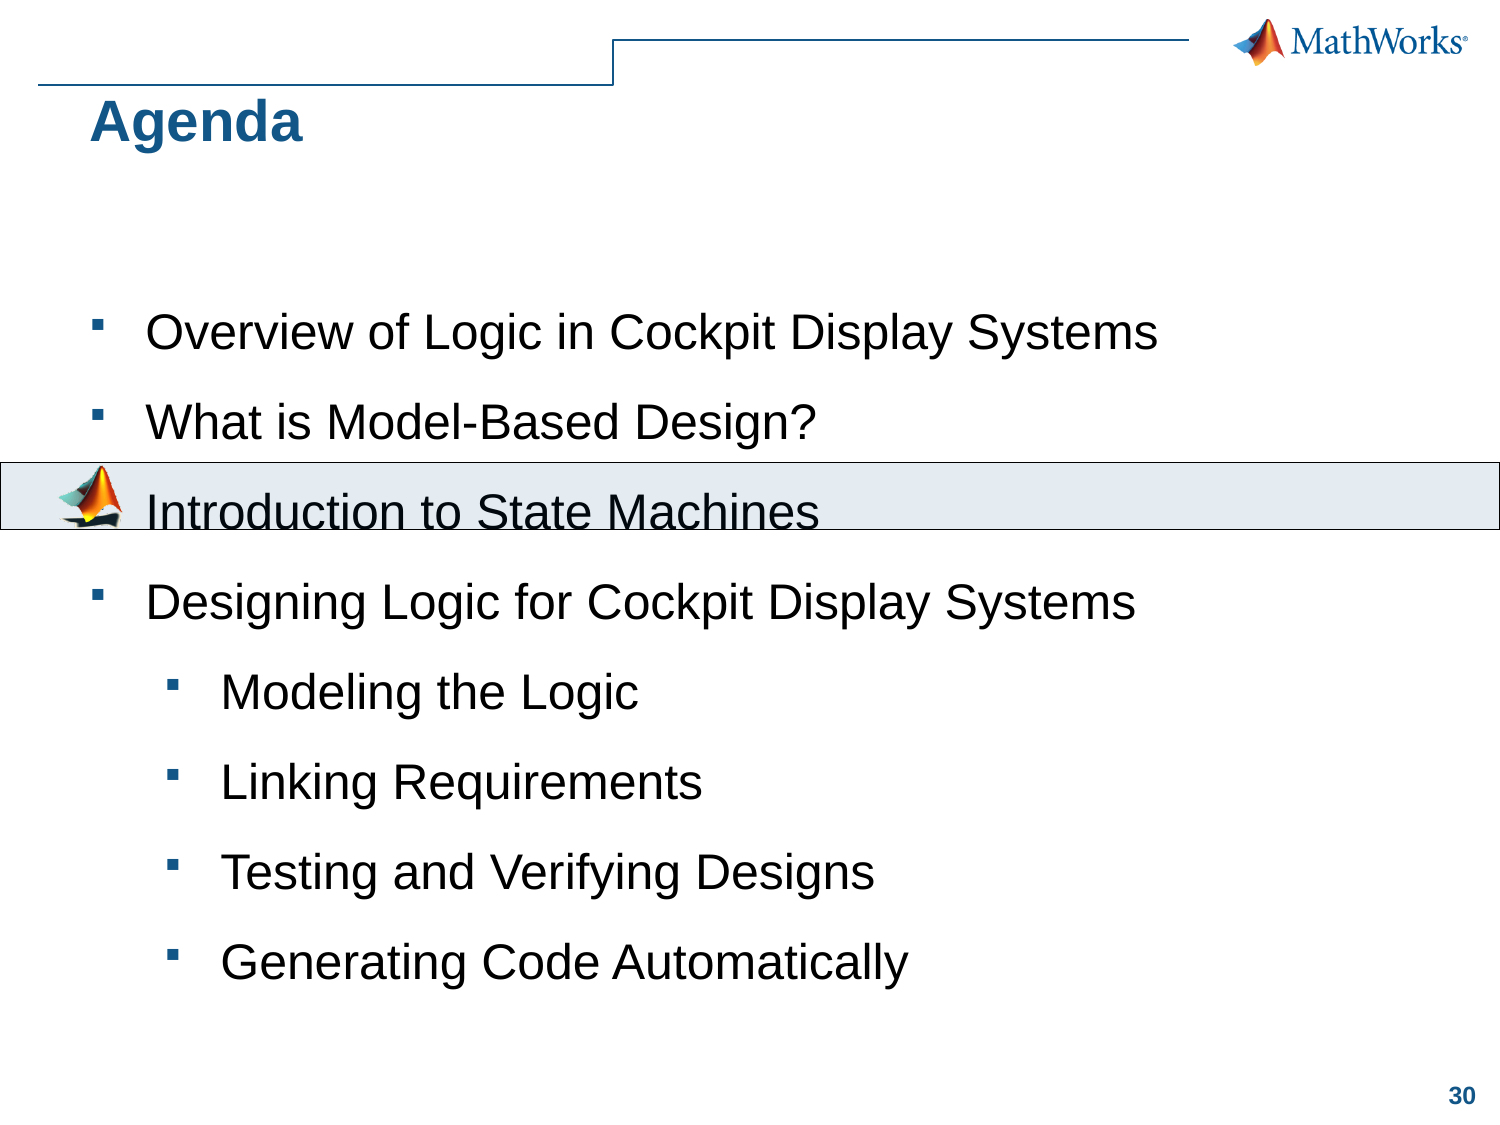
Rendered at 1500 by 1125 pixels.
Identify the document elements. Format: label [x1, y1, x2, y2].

text_box [0, 462, 1500, 532]
picture [1226, 7, 1483, 78]
